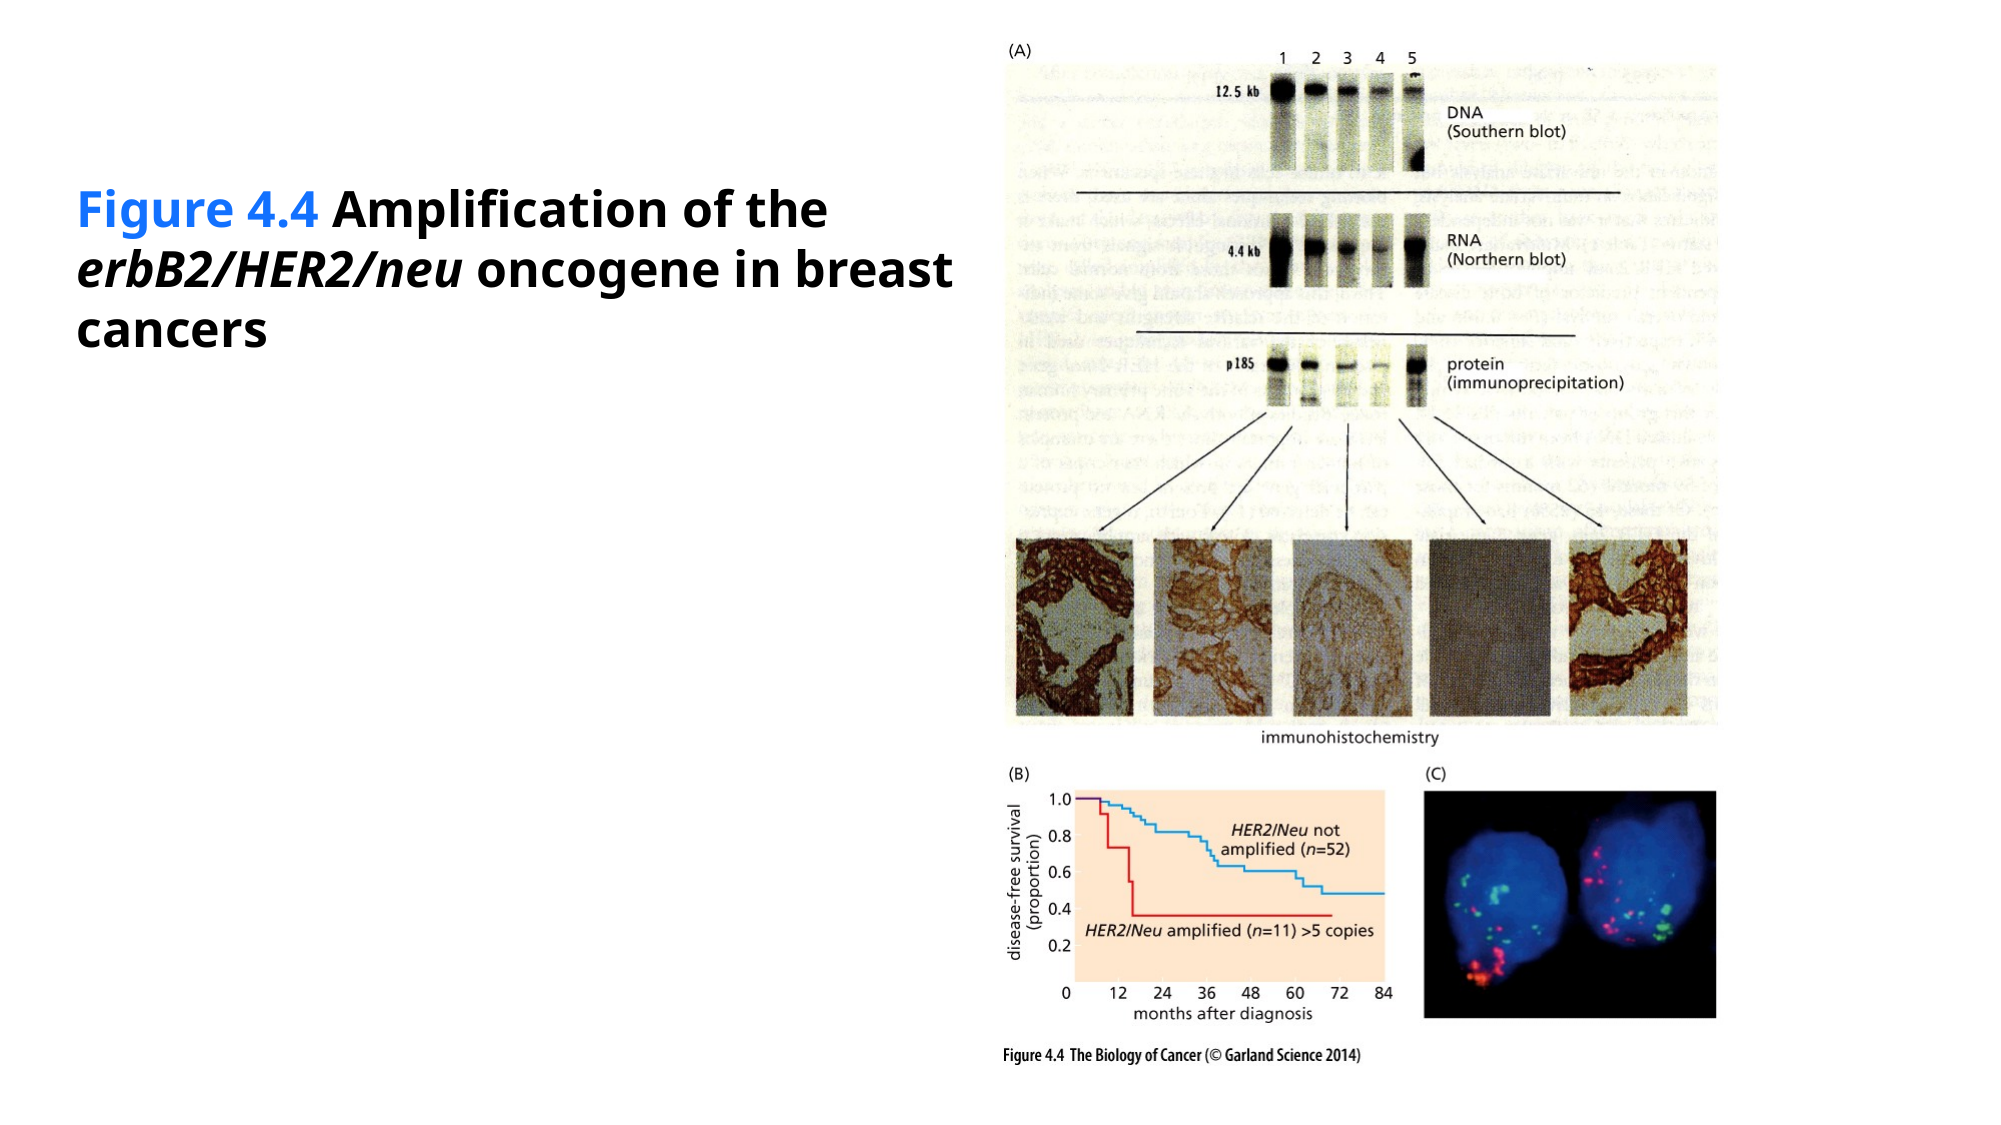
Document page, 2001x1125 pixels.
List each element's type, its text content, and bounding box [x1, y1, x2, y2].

picture [995, 33, 1728, 1069]
text_box Figure 4.4 Amplification of the erbB2/HER2/neu oncogene in breast cancers [61, 170, 995, 366]
